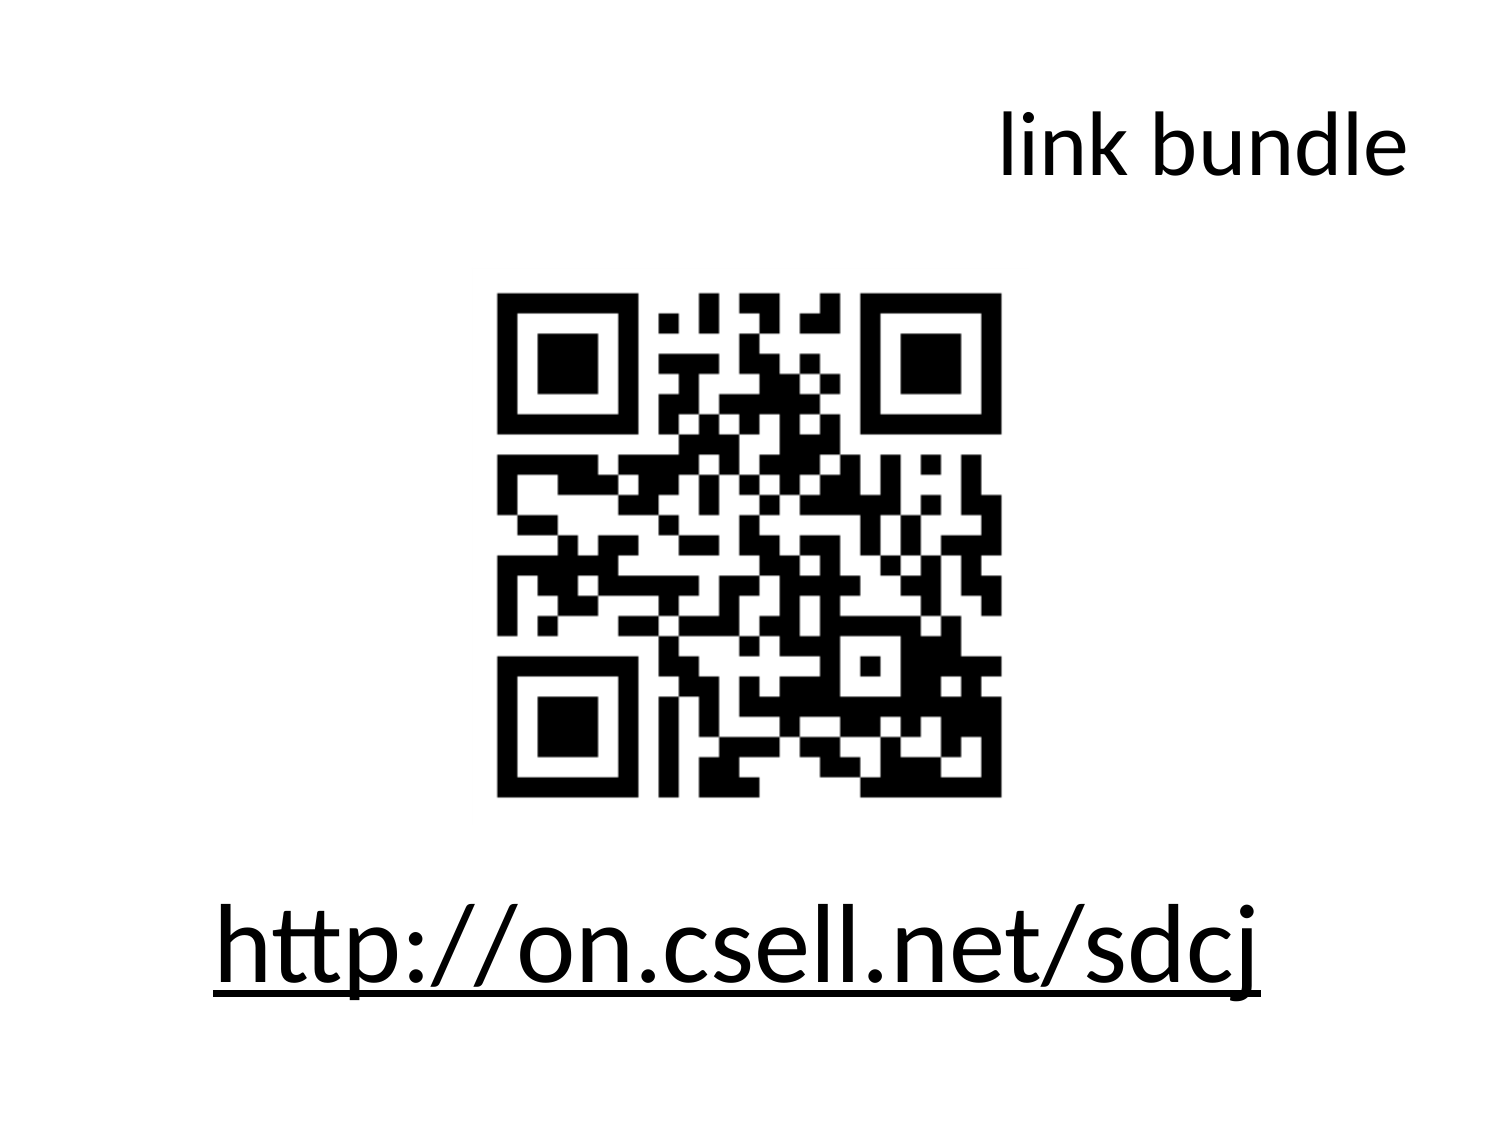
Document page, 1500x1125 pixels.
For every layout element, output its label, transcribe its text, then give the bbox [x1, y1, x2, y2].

title link bundle [75, 45, 1425, 233]
list http://on.csell.net/sdcj [137, 862, 1363, 1003]
picture [470, 266, 1030, 826]
